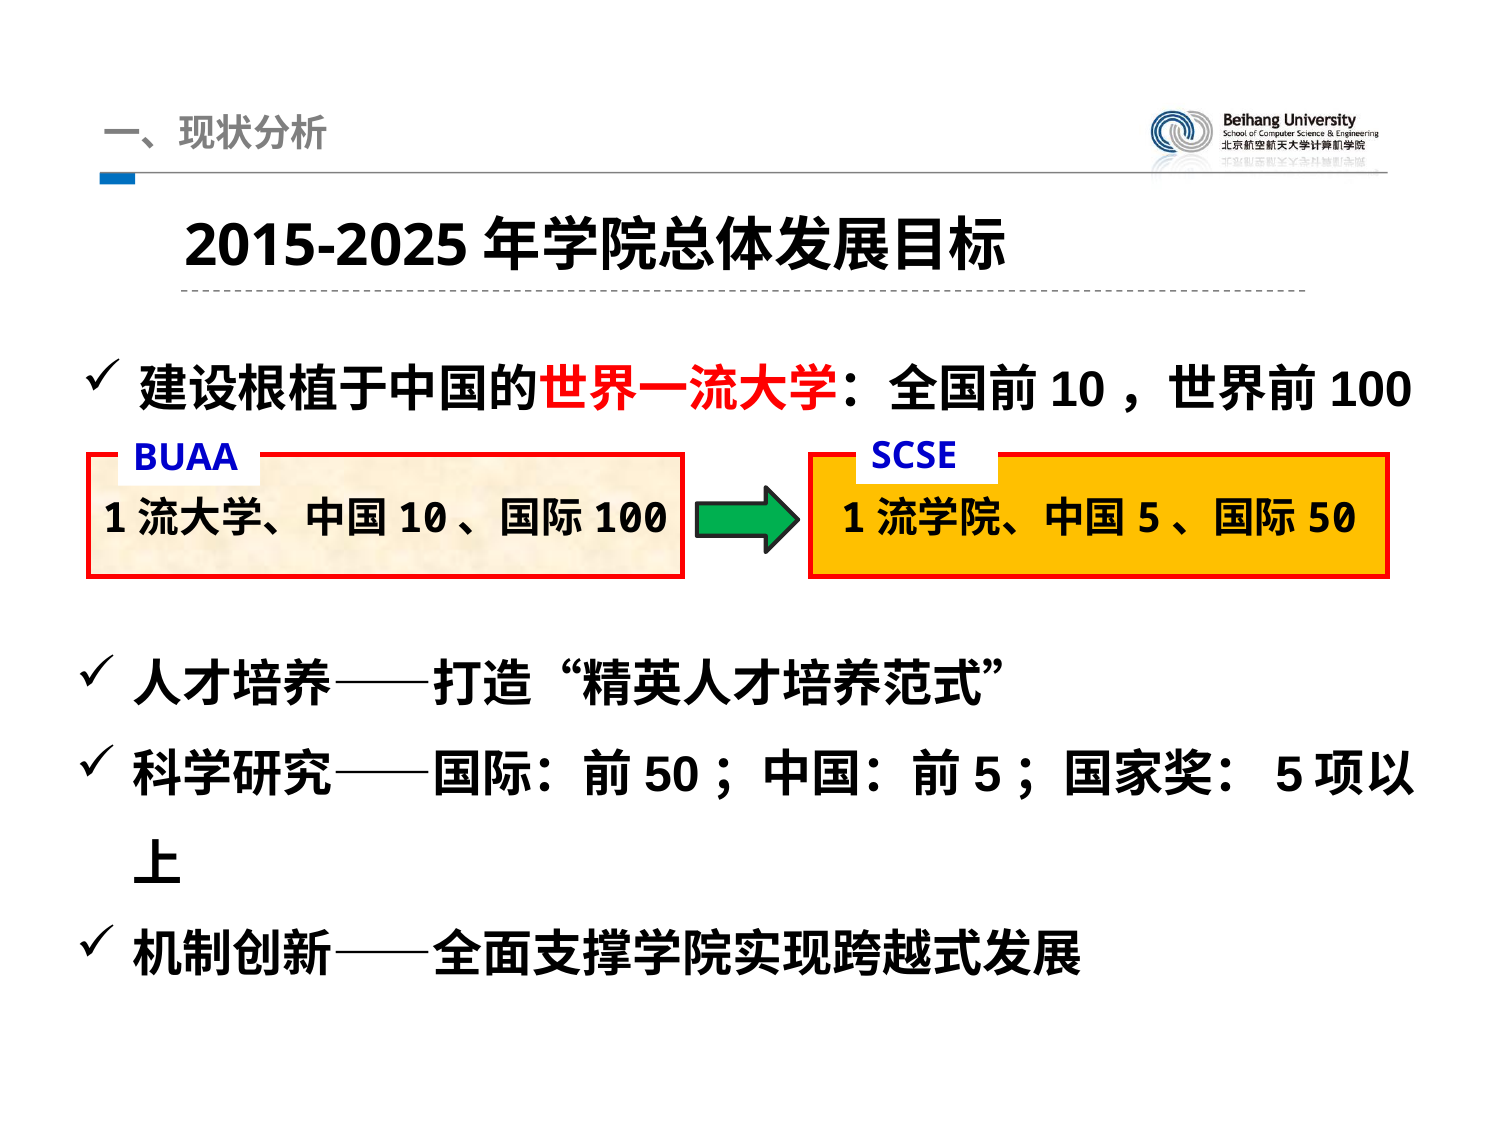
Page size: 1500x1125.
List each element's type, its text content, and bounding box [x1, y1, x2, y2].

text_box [696, 454, 1388, 577]
text_box [99, 172, 136, 185]
text_box 1流大学、中国10、国际100 [88, 454, 683, 577]
text_box SCSE [856, 424, 998, 453]
text_box 一、现状分析 [88, 101, 514, 161]
text_box BUAA [118, 425, 260, 486]
text_box 人才培养——打造“精英人才培养范式” 科学研究——国际：前50；中国：前5；国家奖：5项以上 机制创新——全面支撑学院实现跨越式发展 [61, 613, 1438, 989]
text_box 2015-2025年学院总体发展目标 [169, 191, 1224, 294]
picture [1139, 48, 1389, 227]
text_box 建设根植于中国的世界一流大学：全国前10，世界前100 [67, 318, 1444, 424]
